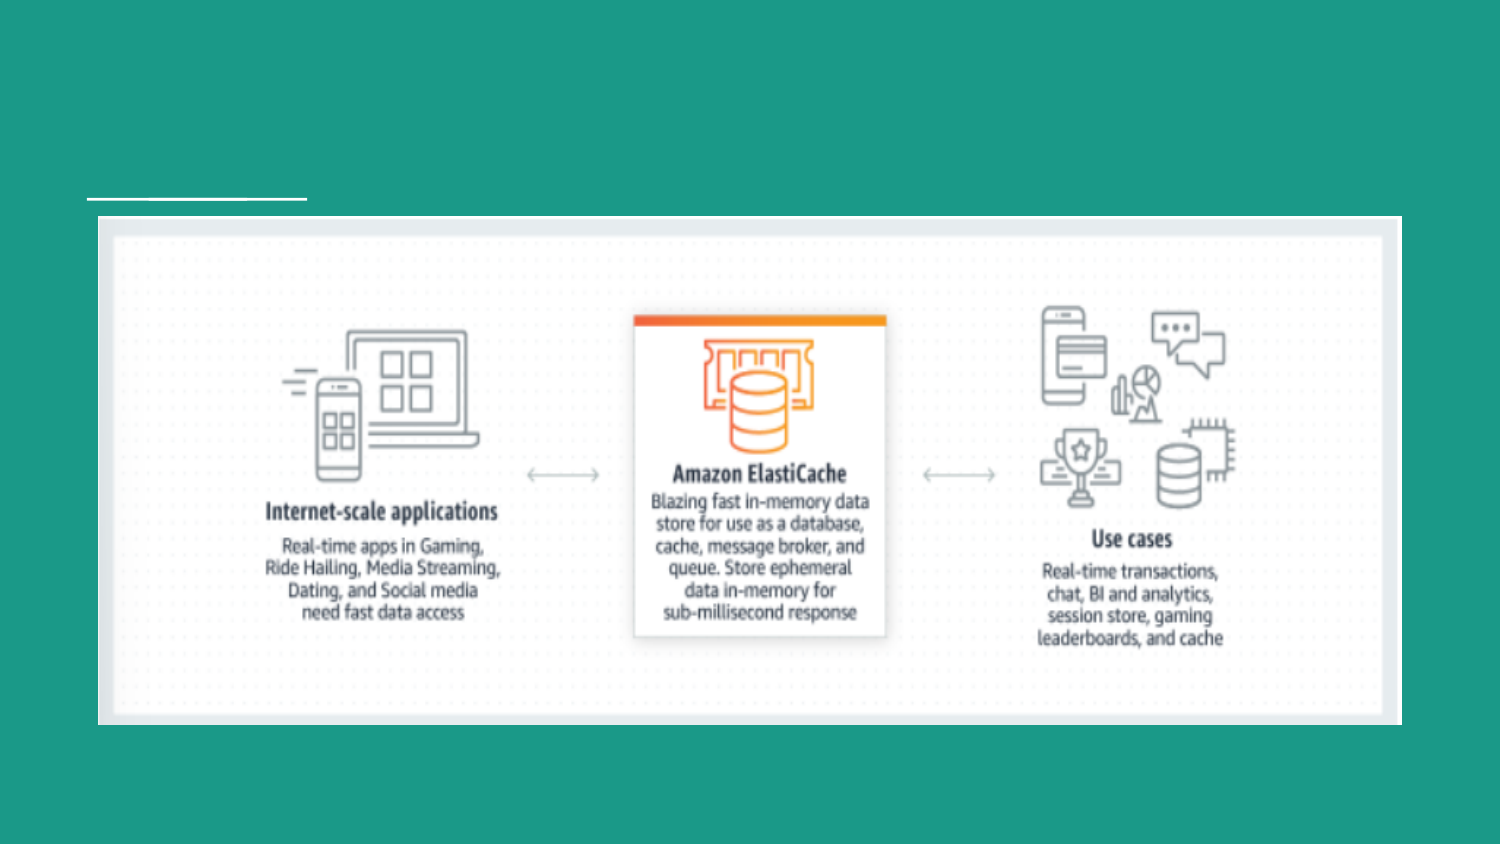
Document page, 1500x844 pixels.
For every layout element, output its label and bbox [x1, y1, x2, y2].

picture [97, 216, 1402, 725]
